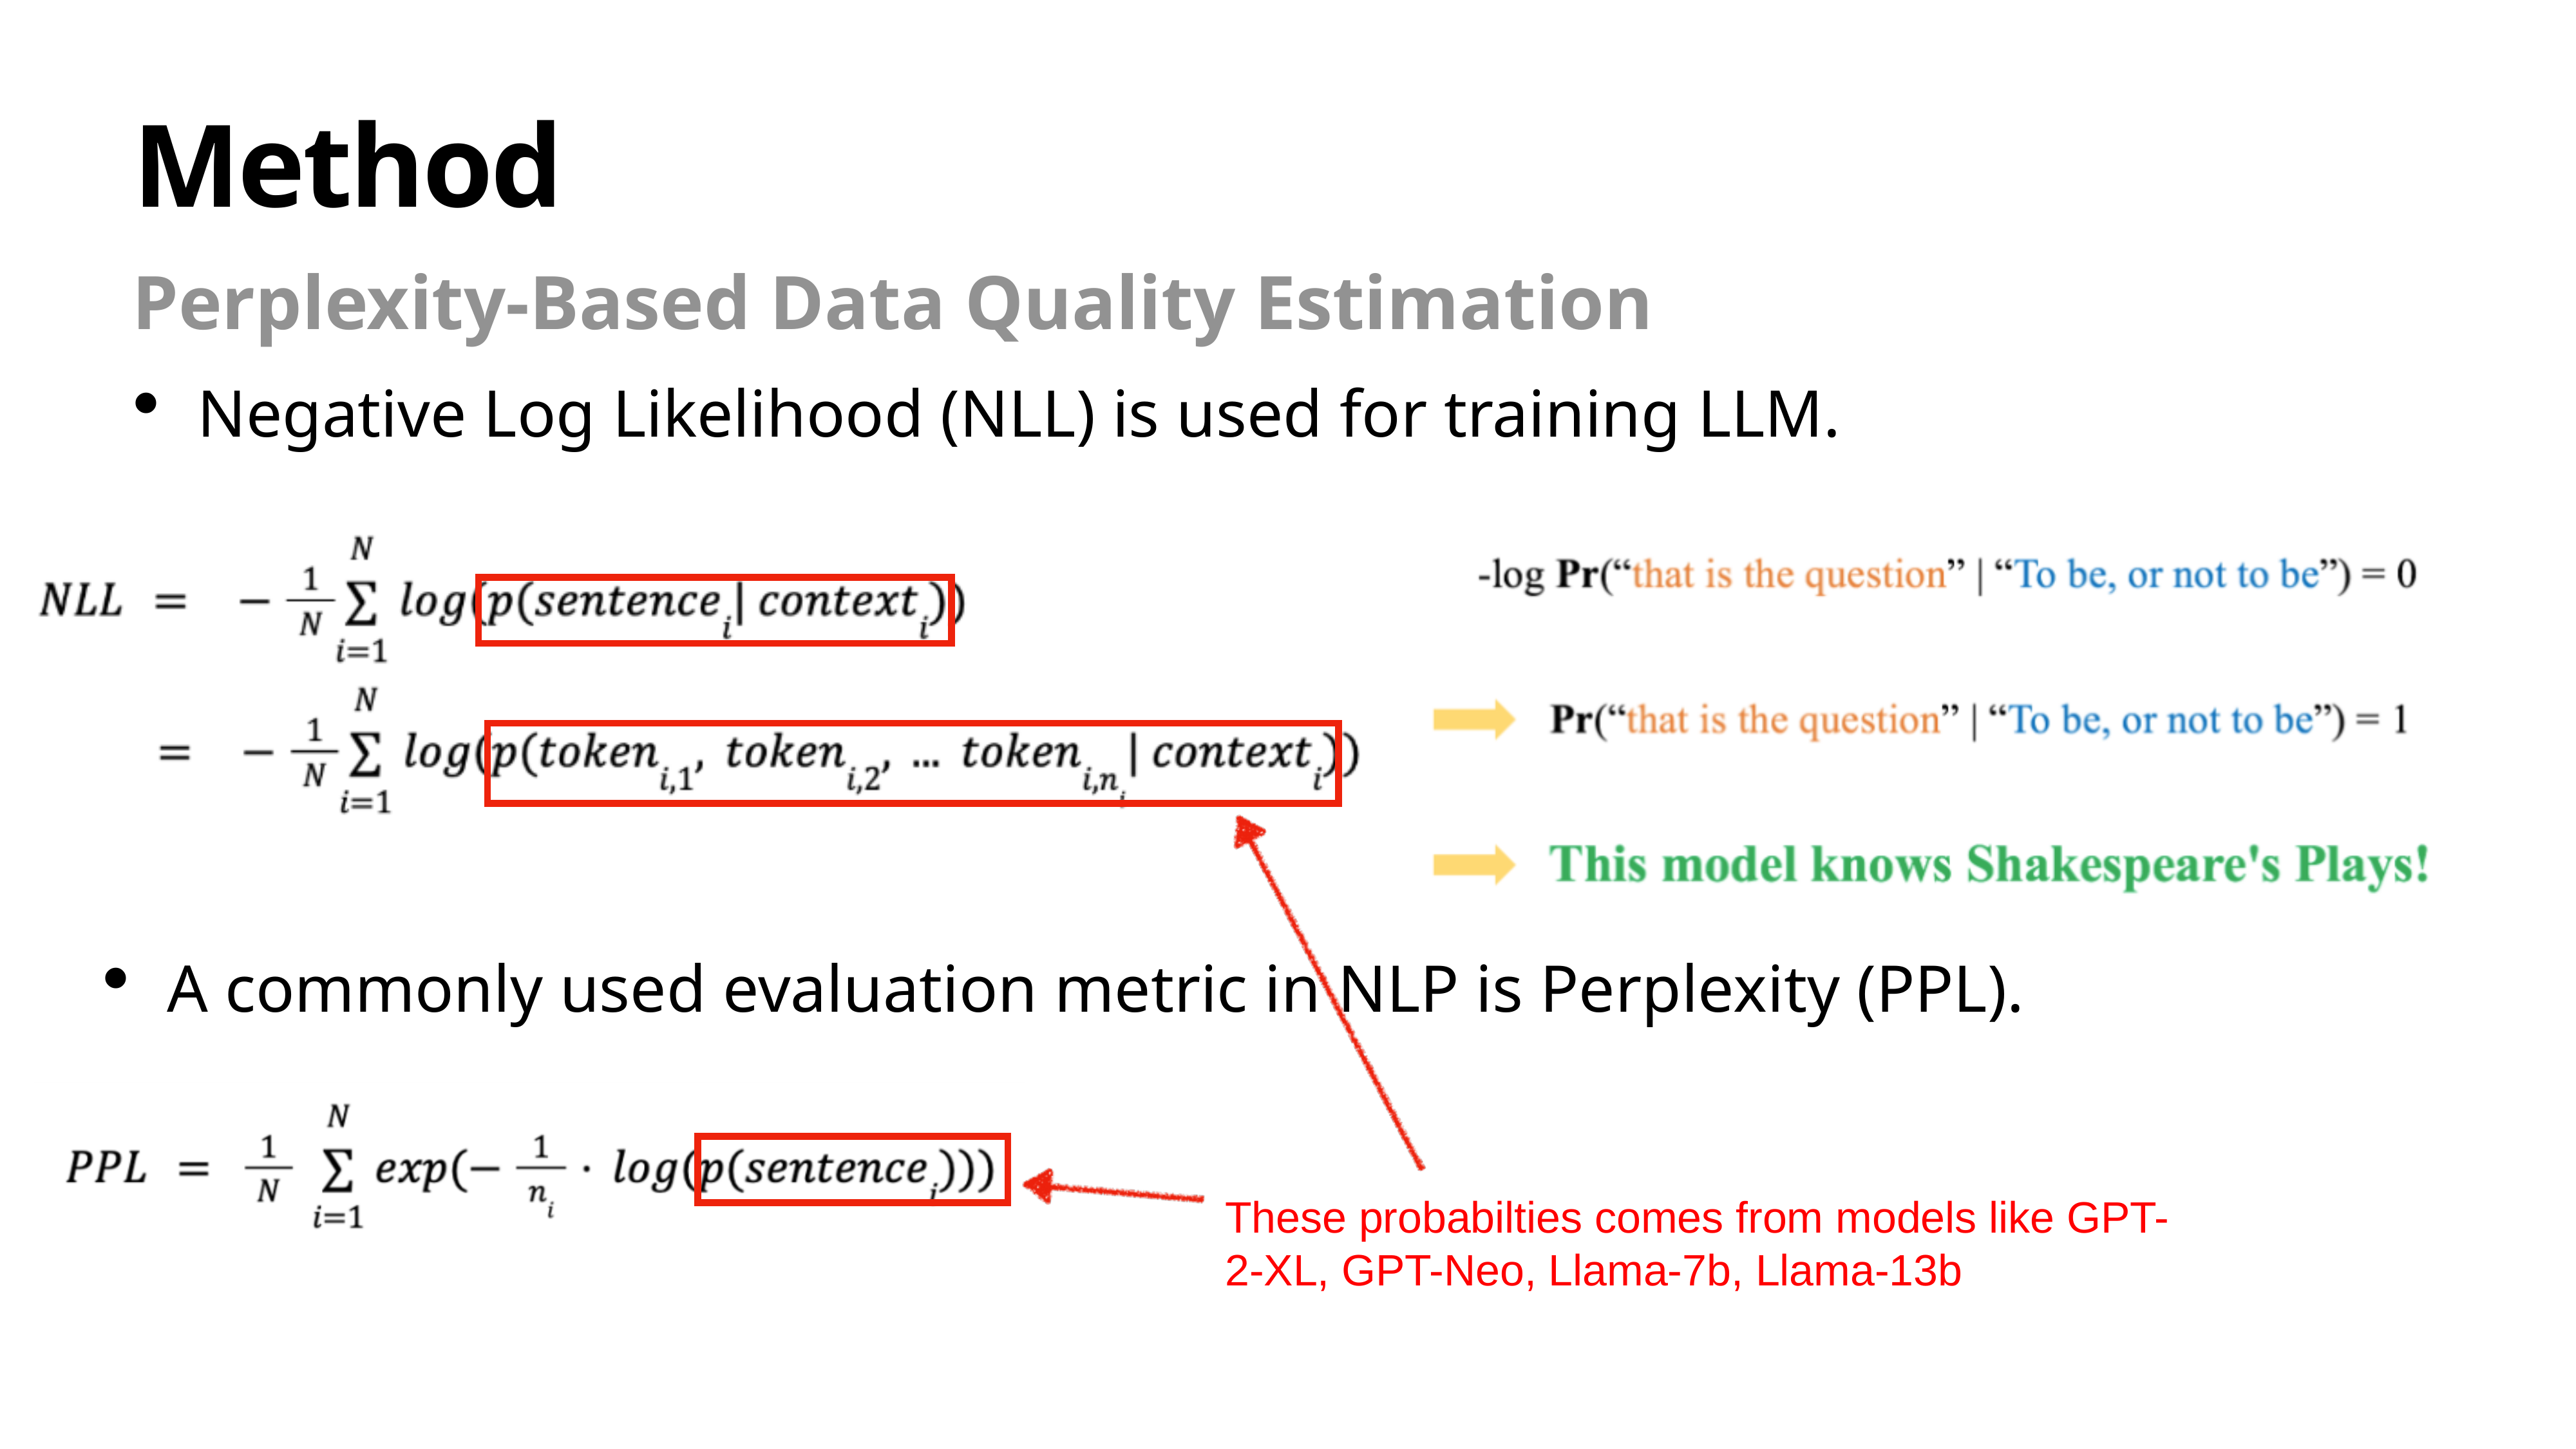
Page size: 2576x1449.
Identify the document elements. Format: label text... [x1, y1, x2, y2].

list Perplexity-Based Data Quality Estimation [127, 250, 2449, 350]
picture [9, 513, 2476, 1182]
text_box These probabilties comes from models like GPT-2-XL, GPT-Neo, Llama-7b, Llama-13b [1220, 1184, 2180, 1300]
title Method [127, 113, 2449, 250]
list Negative Log Likelihood (NLL) is used for training LLM. [127, 375, 2449, 464]
picture [34, 1081, 1210, 1250]
text_box A commonly used evaluation metric in NLP is Perplexity (PPL). [97, 951, 1332, 1038]
text_box A commonly used evaluation metric in NLP is Perplexity (PPL). [1330, 951, 2419, 1038]
